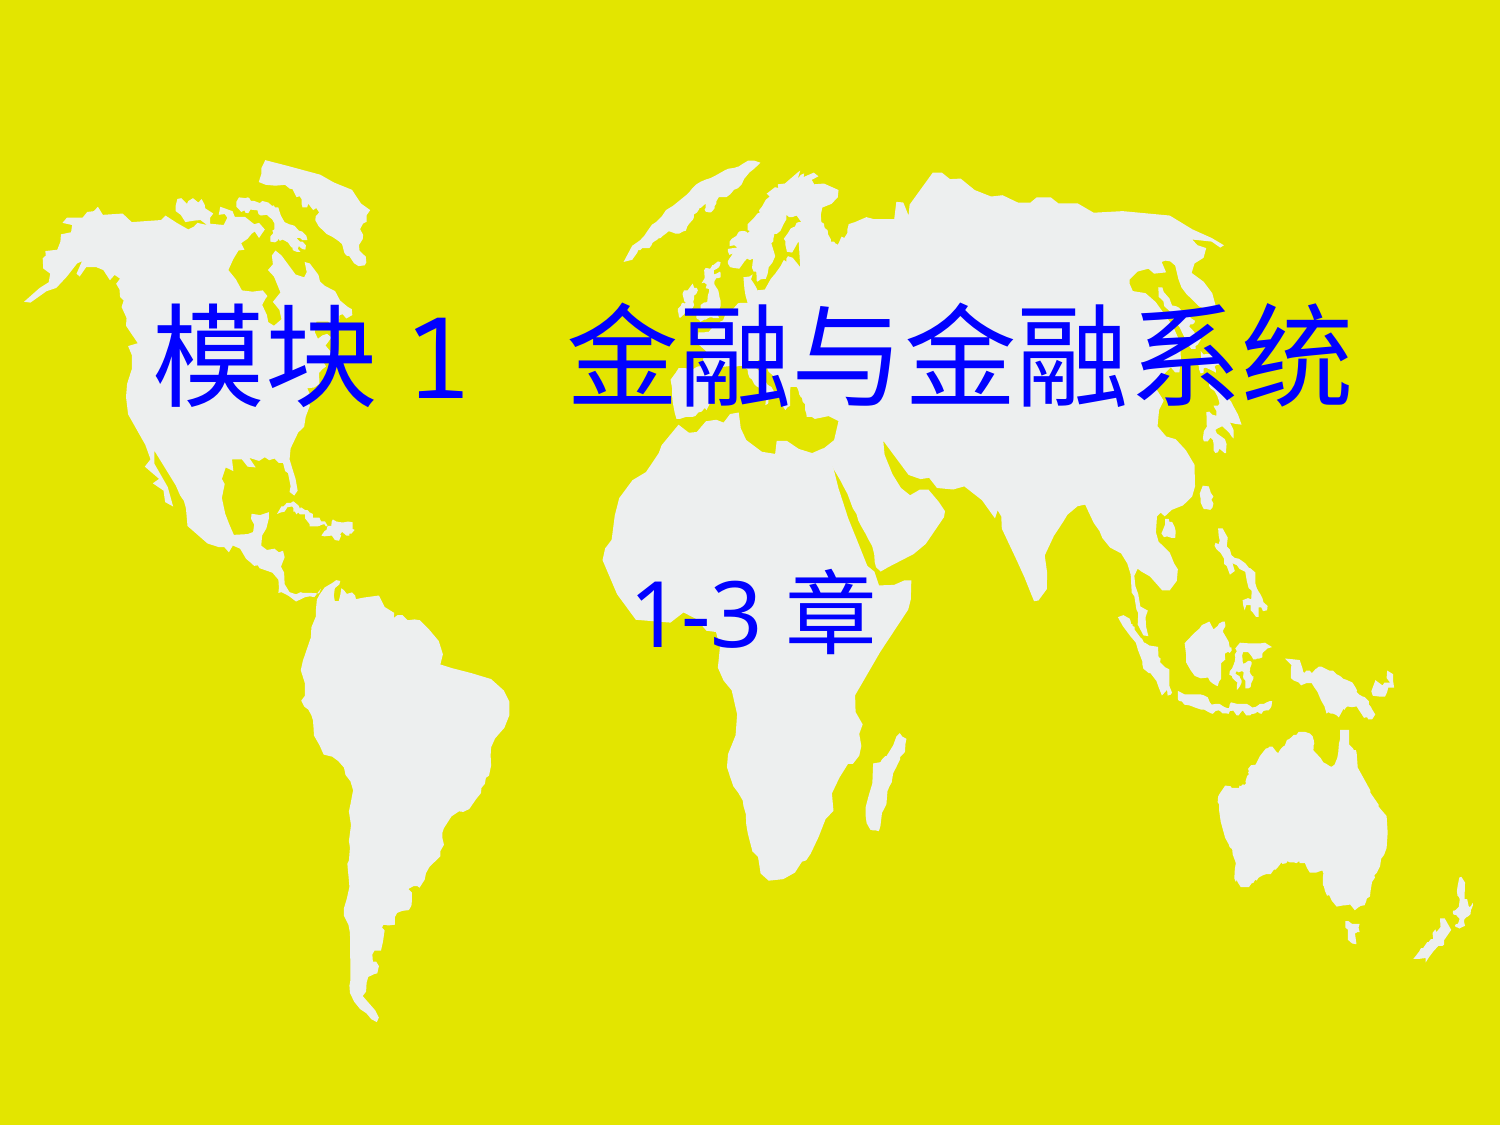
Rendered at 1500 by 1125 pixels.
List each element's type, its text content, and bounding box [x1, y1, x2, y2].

title 模块1 金融与金融系统 1-3章 [95, 242, 1412, 835]
